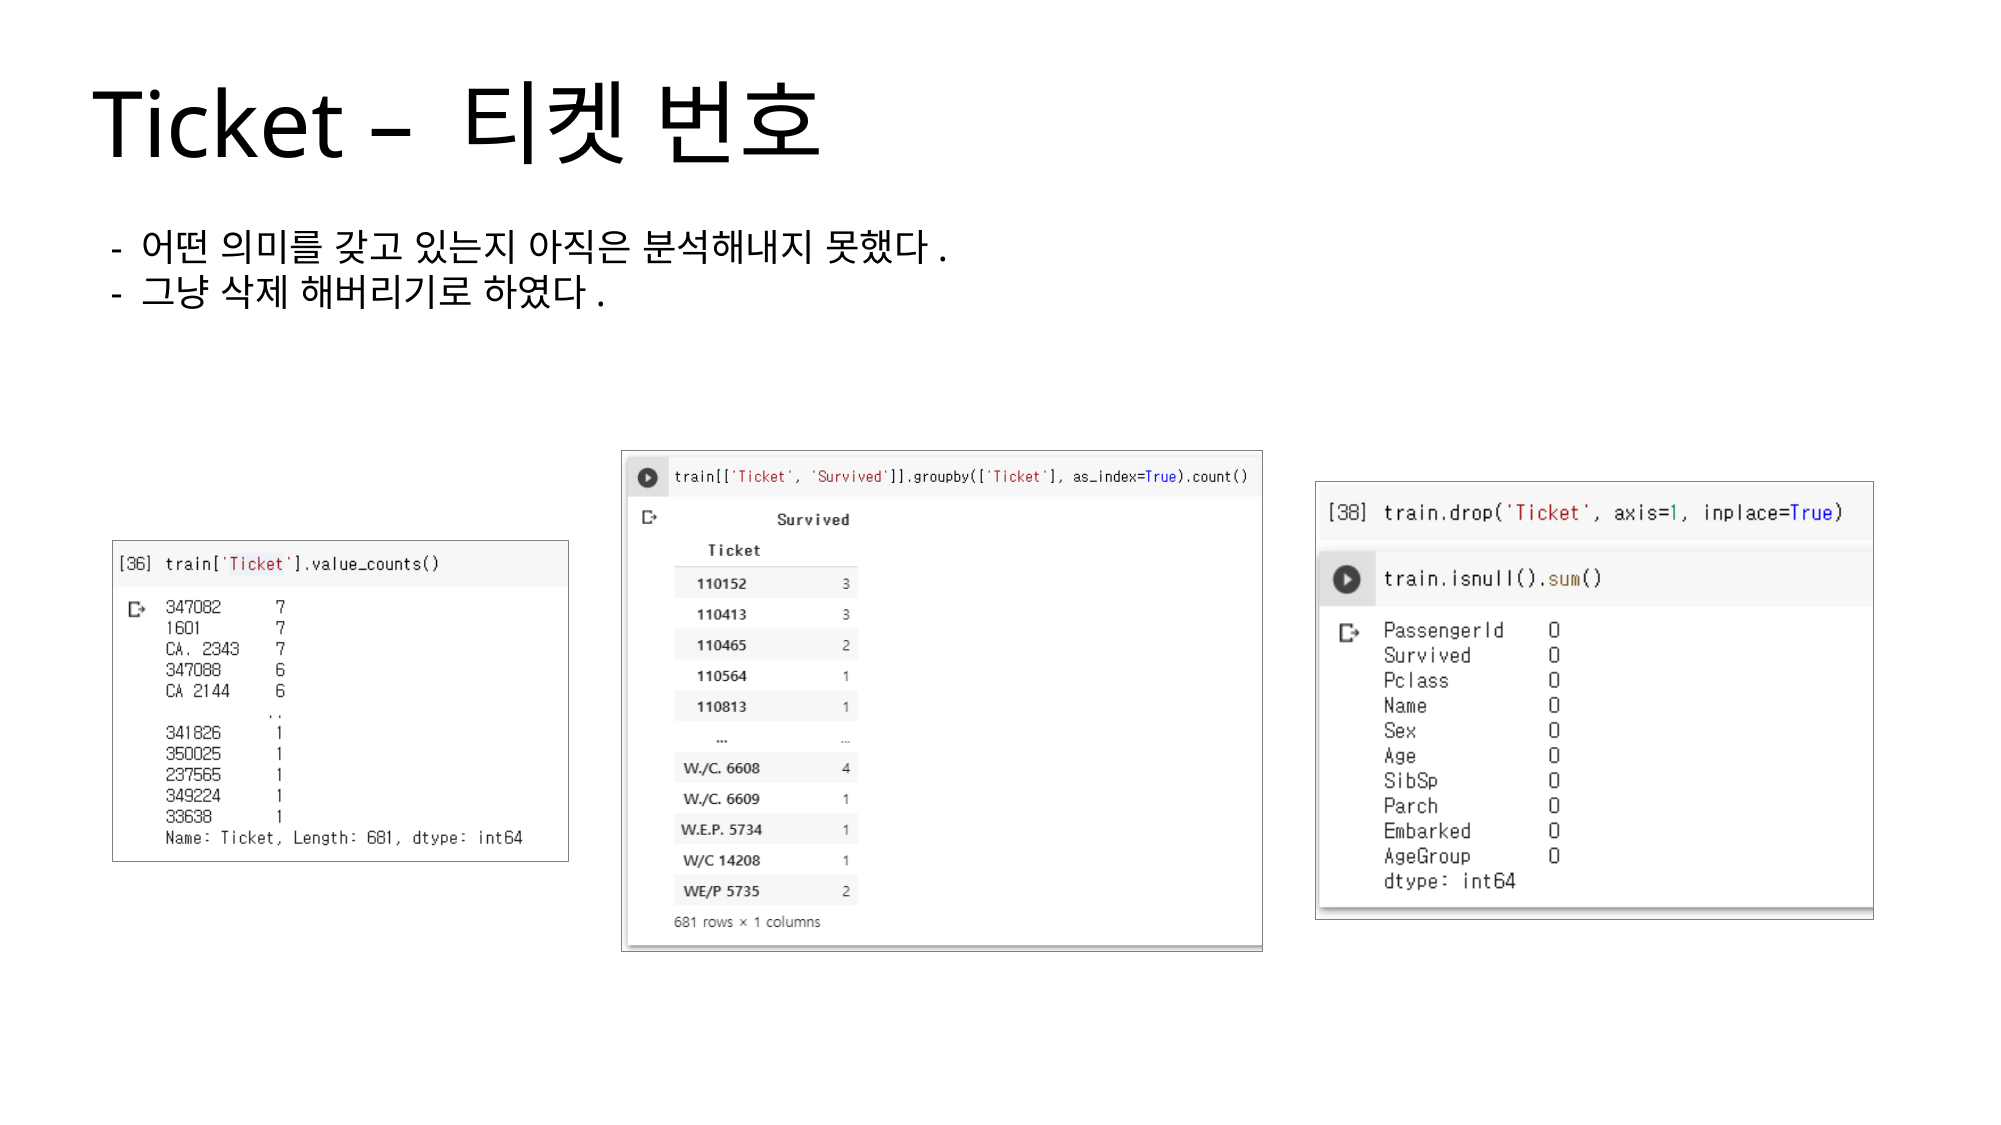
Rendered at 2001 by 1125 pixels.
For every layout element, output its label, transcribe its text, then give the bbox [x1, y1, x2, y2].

picture [621, 450, 1262, 951]
picture [111, 540, 568, 861]
text_box Ticket – 티켓 번호 [77, 58, 839, 183]
picture [1315, 481, 1874, 920]
text_box - 어떤 의미를 갖고 있는지 아직은 분석해내지 못했다. - 그냥 삭제 해버리기로 하였다. [95, 216, 1857, 322]
